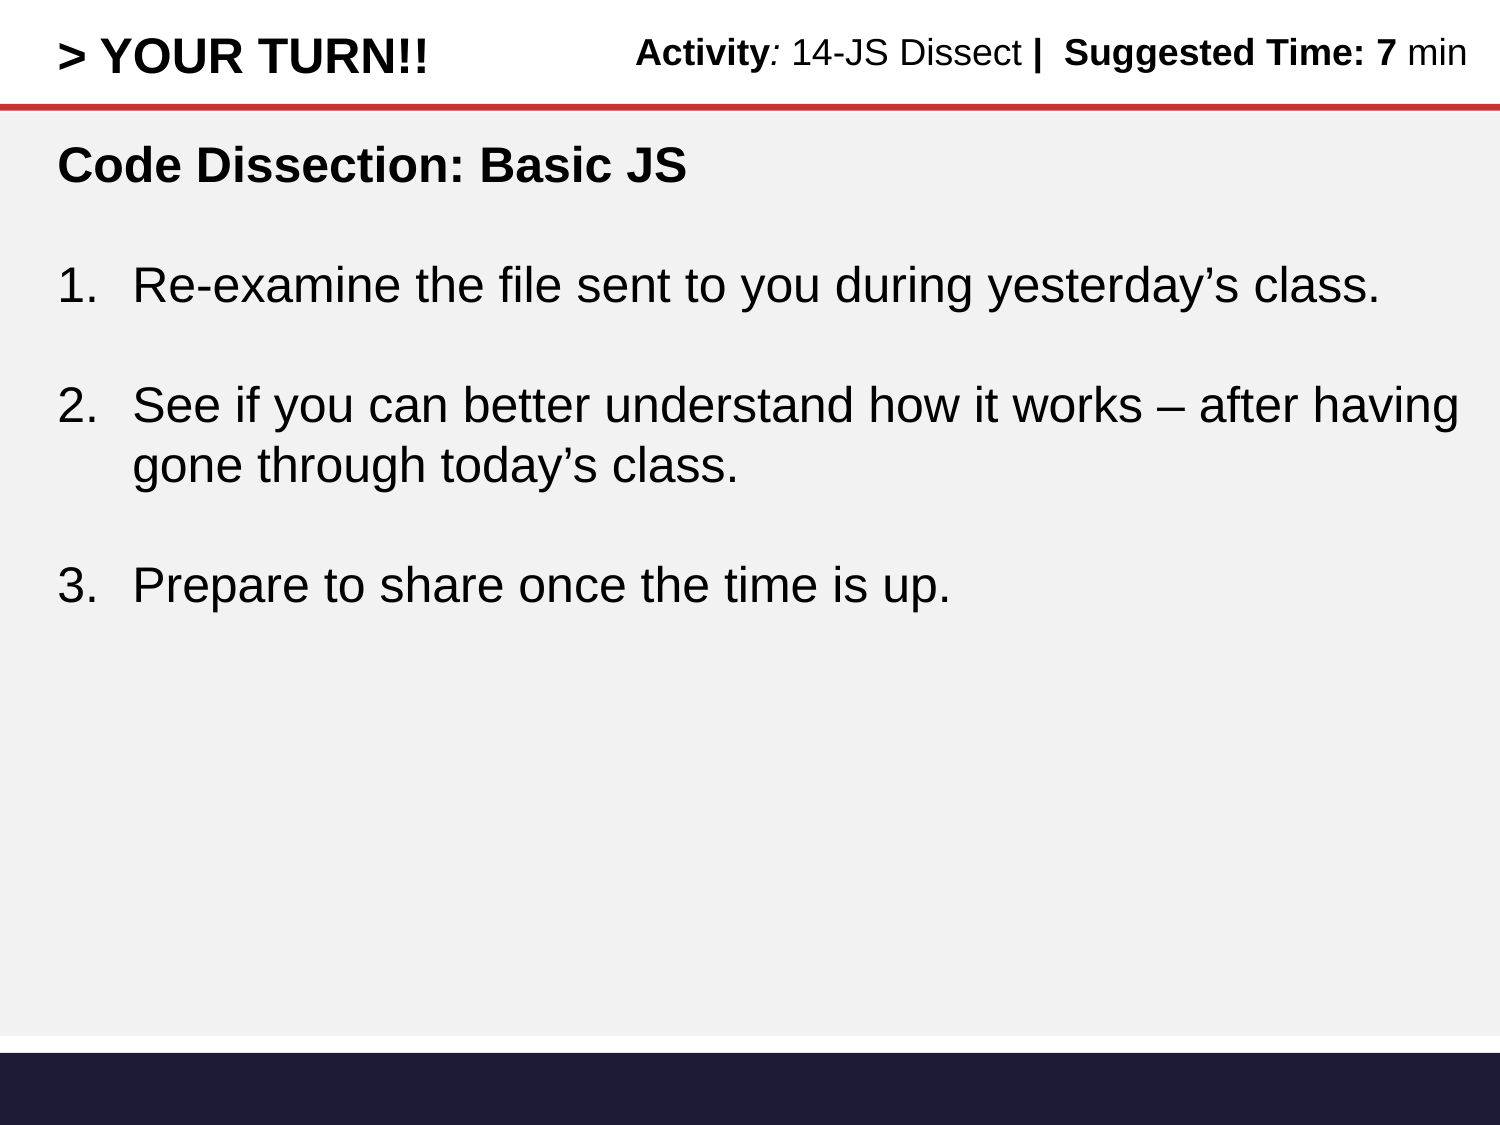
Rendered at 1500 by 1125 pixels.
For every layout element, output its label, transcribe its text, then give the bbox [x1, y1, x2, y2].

text_box > YOUR TURN!! [50, 16, 913, 91]
text_box [0, 112, 1500, 1036]
text_box Activity: 14-JS Dissect | Suggested Time: 7 min [600, 20, 1475, 81]
text_box Code Dissection: Basic JS Re-examine the file sent to you during yesterday’s class. See if you can better understand how it works – after having gone through today’s class. Prepare to share once the time is up. [49, 124, 1475, 620]
